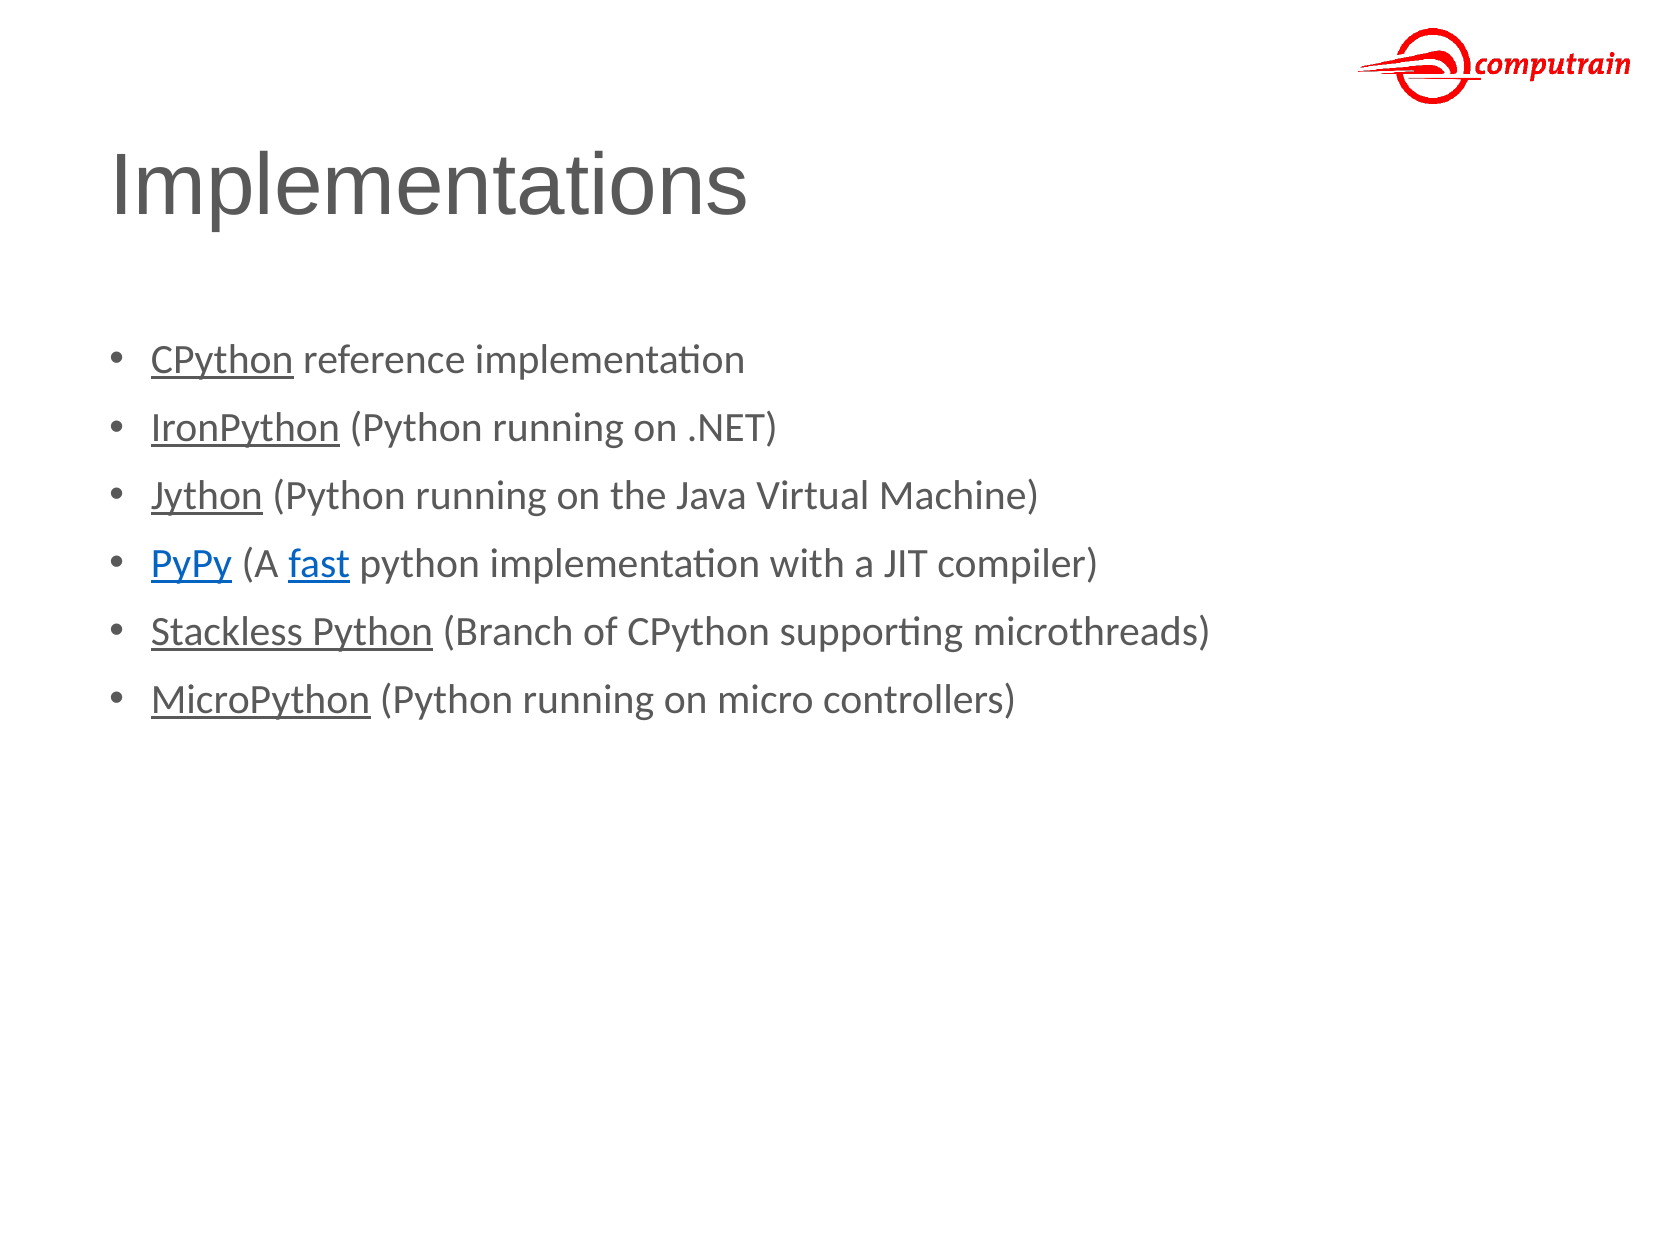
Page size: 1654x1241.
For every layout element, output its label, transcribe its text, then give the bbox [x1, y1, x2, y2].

picture [1358, 28, 1630, 104]
list CPython reference implementation IronPython (Python running on .NET) Jython (Python running on the Java Virtual Machine) PyPy (A fast python implementation with a JIT compiler) Stackless Python (Branch of CPython supporting microthreads) MicroPython (Python running on micro controllers) [94, 330, 1560, 1223]
title Implementations [94, 66, 1560, 306]
